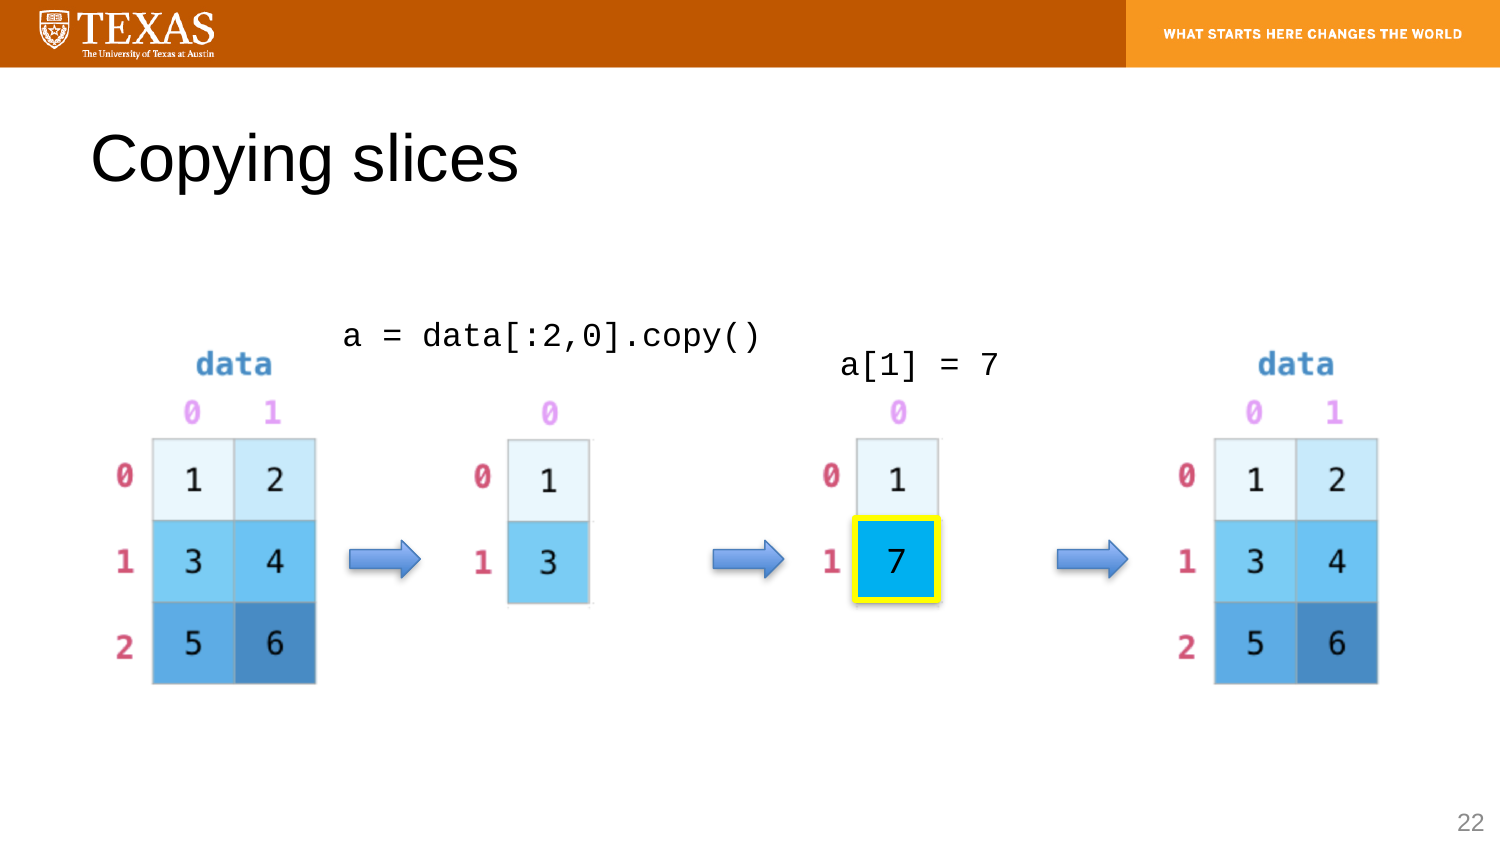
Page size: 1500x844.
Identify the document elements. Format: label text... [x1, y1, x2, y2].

text_box [349, 539, 421, 579]
title Copying slices [75, 84, 1425, 225]
slide_number 22 [1162, 798, 1500, 844]
picture [0, 0, 1500, 844]
text_box [1056, 539, 1129, 579]
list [99, 336, 338, 700]
text_box [712, 539, 785, 579]
text_box a = data[:2,0].copy() [327, 305, 788, 360]
text_box a[1] = 7 [825, 334, 1025, 389]
